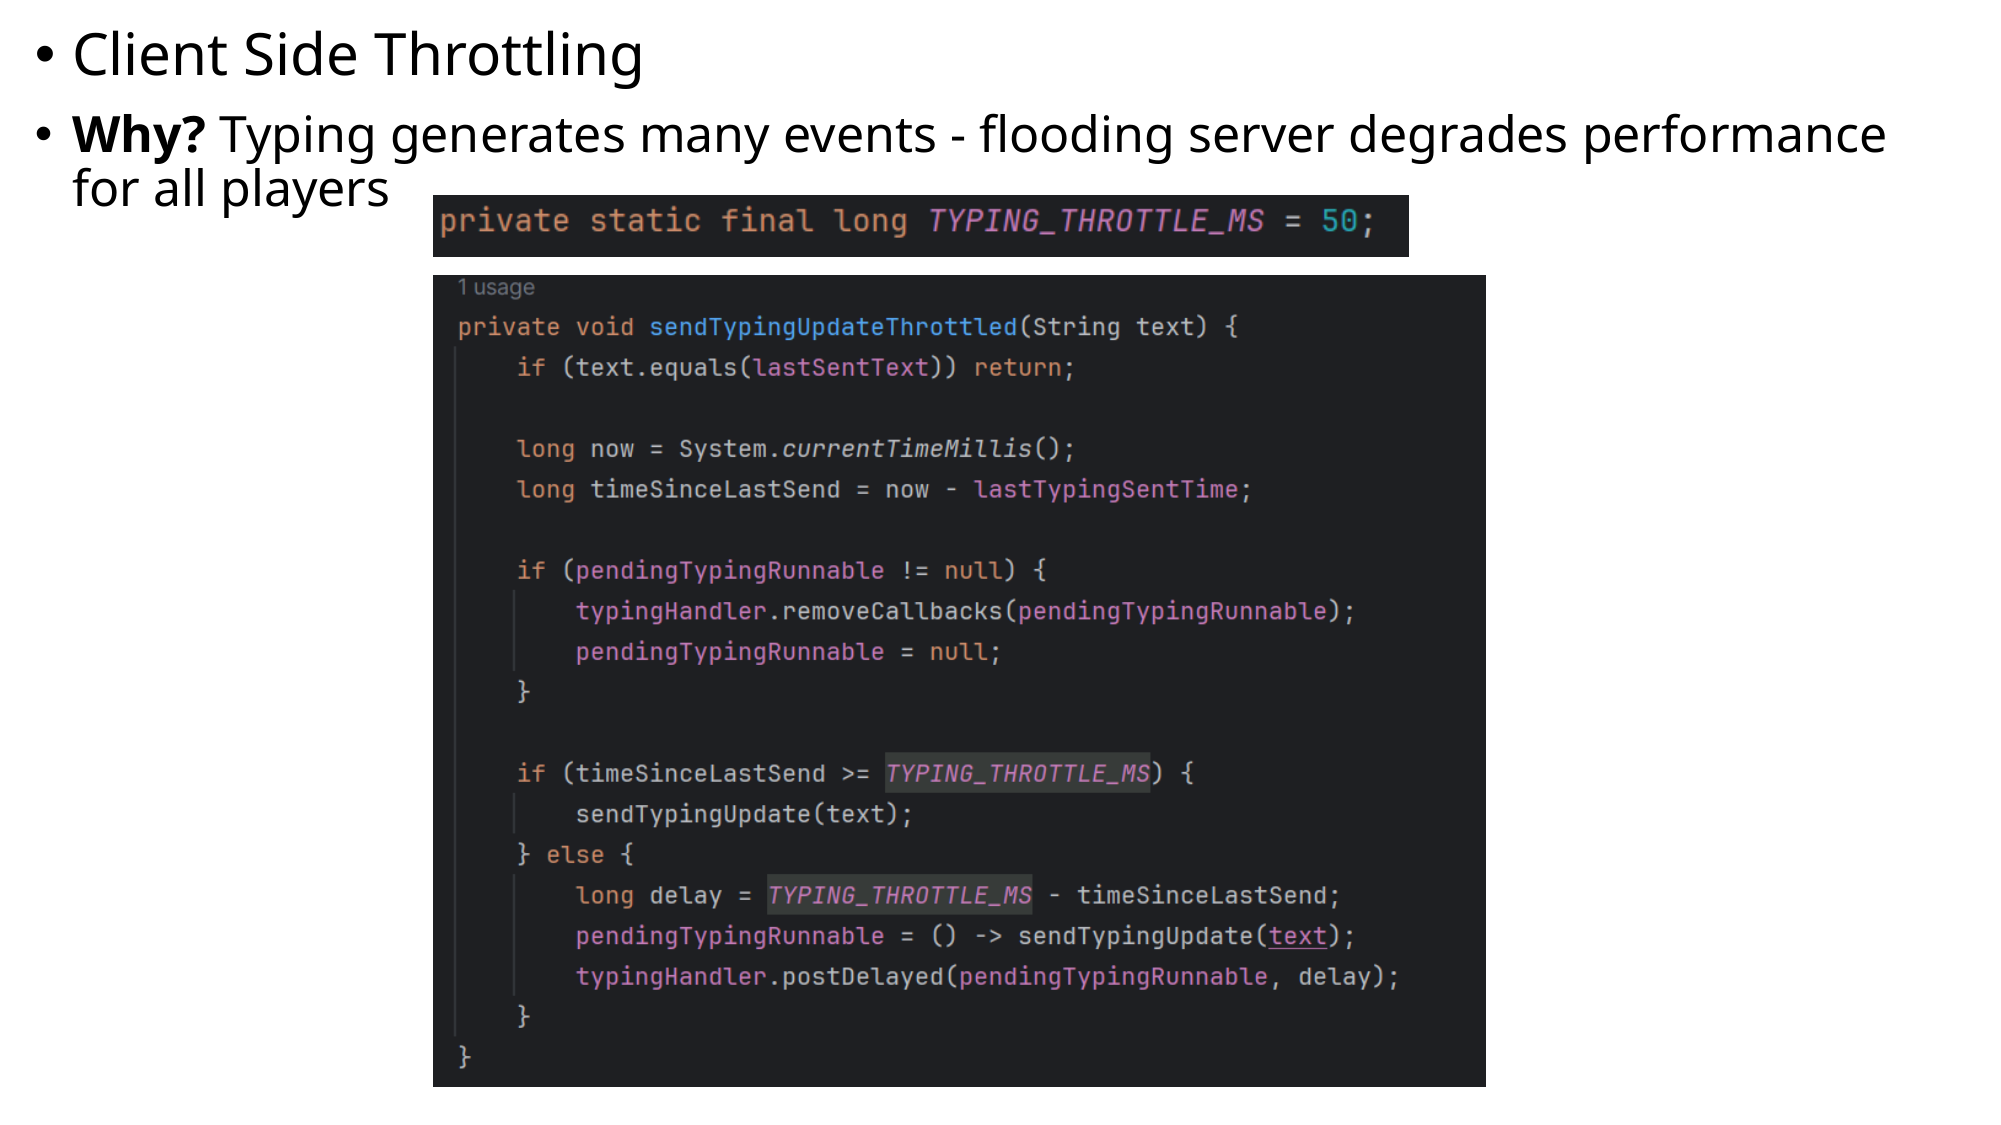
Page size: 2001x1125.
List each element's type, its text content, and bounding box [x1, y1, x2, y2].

picture [432, 195, 1409, 258]
picture [432, 275, 1486, 1087]
list Client Side Throttling Why? Typing generates many events - flooding server degrades performance for all players [19, 17, 1982, 1106]
